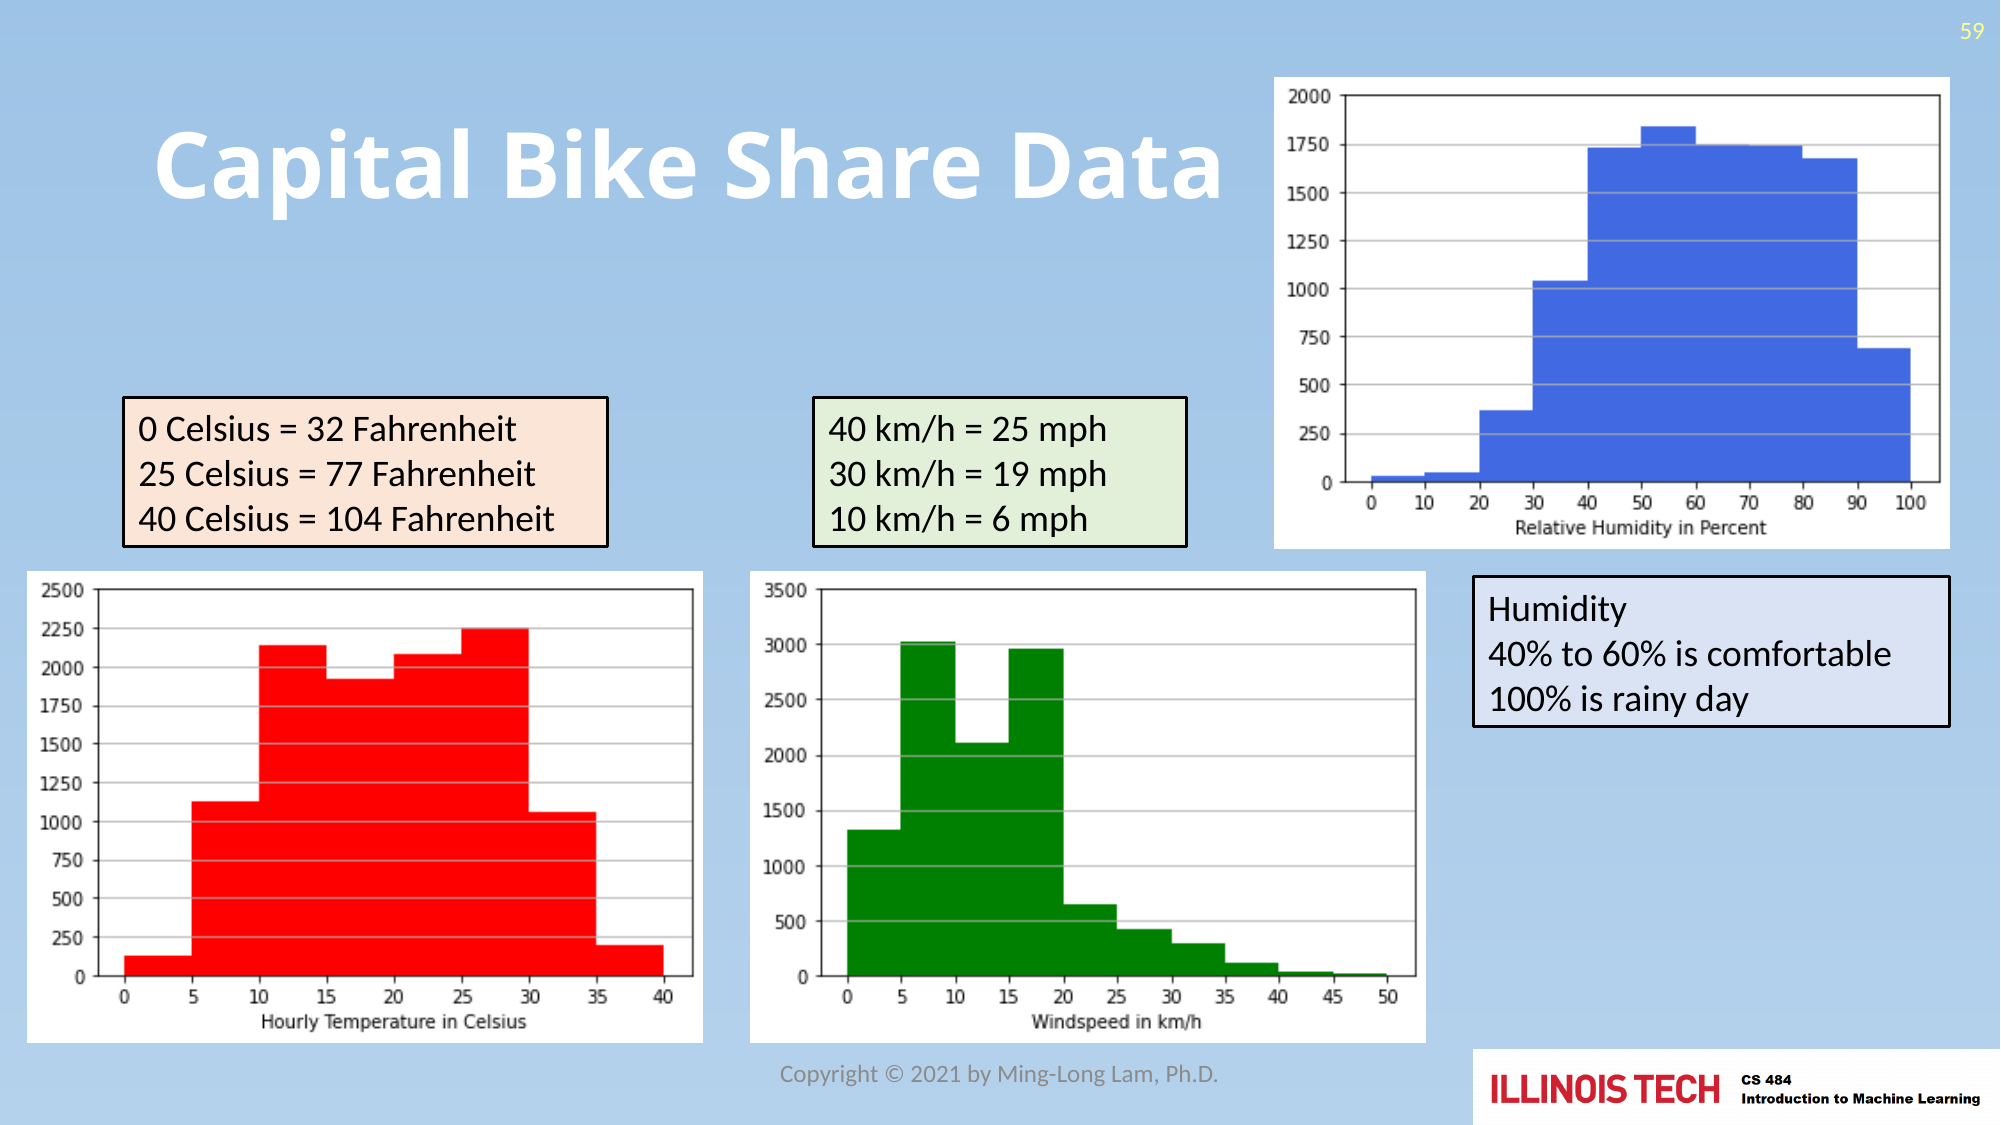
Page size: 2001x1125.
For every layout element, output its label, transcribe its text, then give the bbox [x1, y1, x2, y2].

text_box 40 km/h = 25 mph 30 km/h = 19 mph 10 km/h = 6 mph [813, 397, 1187, 547]
title Capital Bike Share Data [137, 59, 1863, 278]
slide_number 59 [1550, 0, 2000, 60]
picture [750, 571, 1426, 1043]
picture [27, 571, 703, 1043]
footer Copyright © 2021 by Ming-Long Lam, Ph.D. [662, 1042, 1338, 1103]
picture [1473, 1049, 2000, 1125]
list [1274, 77, 1950, 549]
text_box 0 Celsius = 32 Fahrenheit 25 Celsius = 77 Fahrenheit 40 Celsius = 104 Fahrenheit [123, 397, 608, 547]
text_box Humidity 40% to 60% is comfortable 100% is rainy day [1473, 576, 1950, 727]
